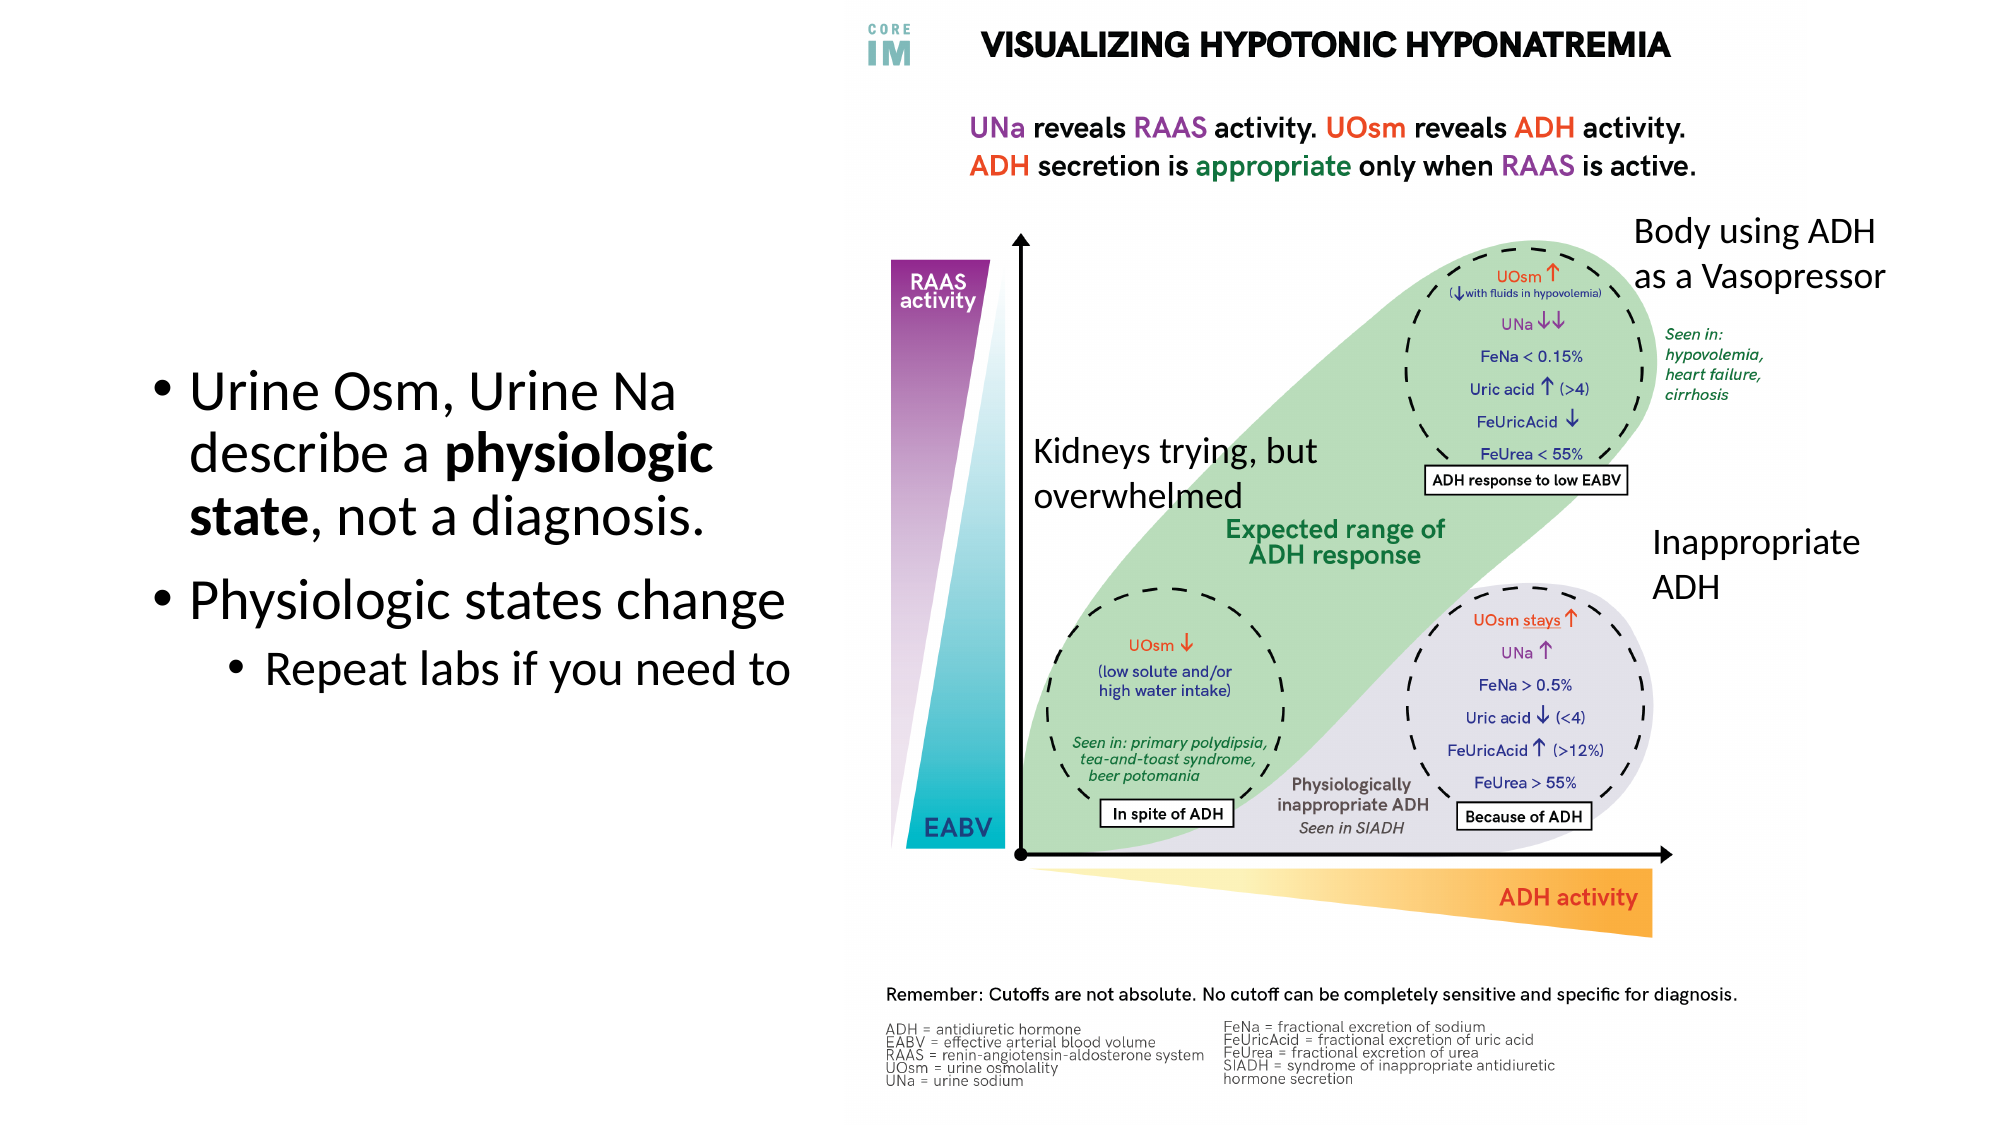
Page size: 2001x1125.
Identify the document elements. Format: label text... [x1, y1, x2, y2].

text_box Inappropriate ADH [1807, 509, 1889, 615]
picture [844, 0, 1807, 1125]
list Urine Osm, Urine Na describe a physiologic state, not a diagnosis. Physiologic states change Repeat labs if you need to [137, 352, 807, 1067]
text_box Body using ADH as a Vasopressor [1807, 198, 1907, 304]
